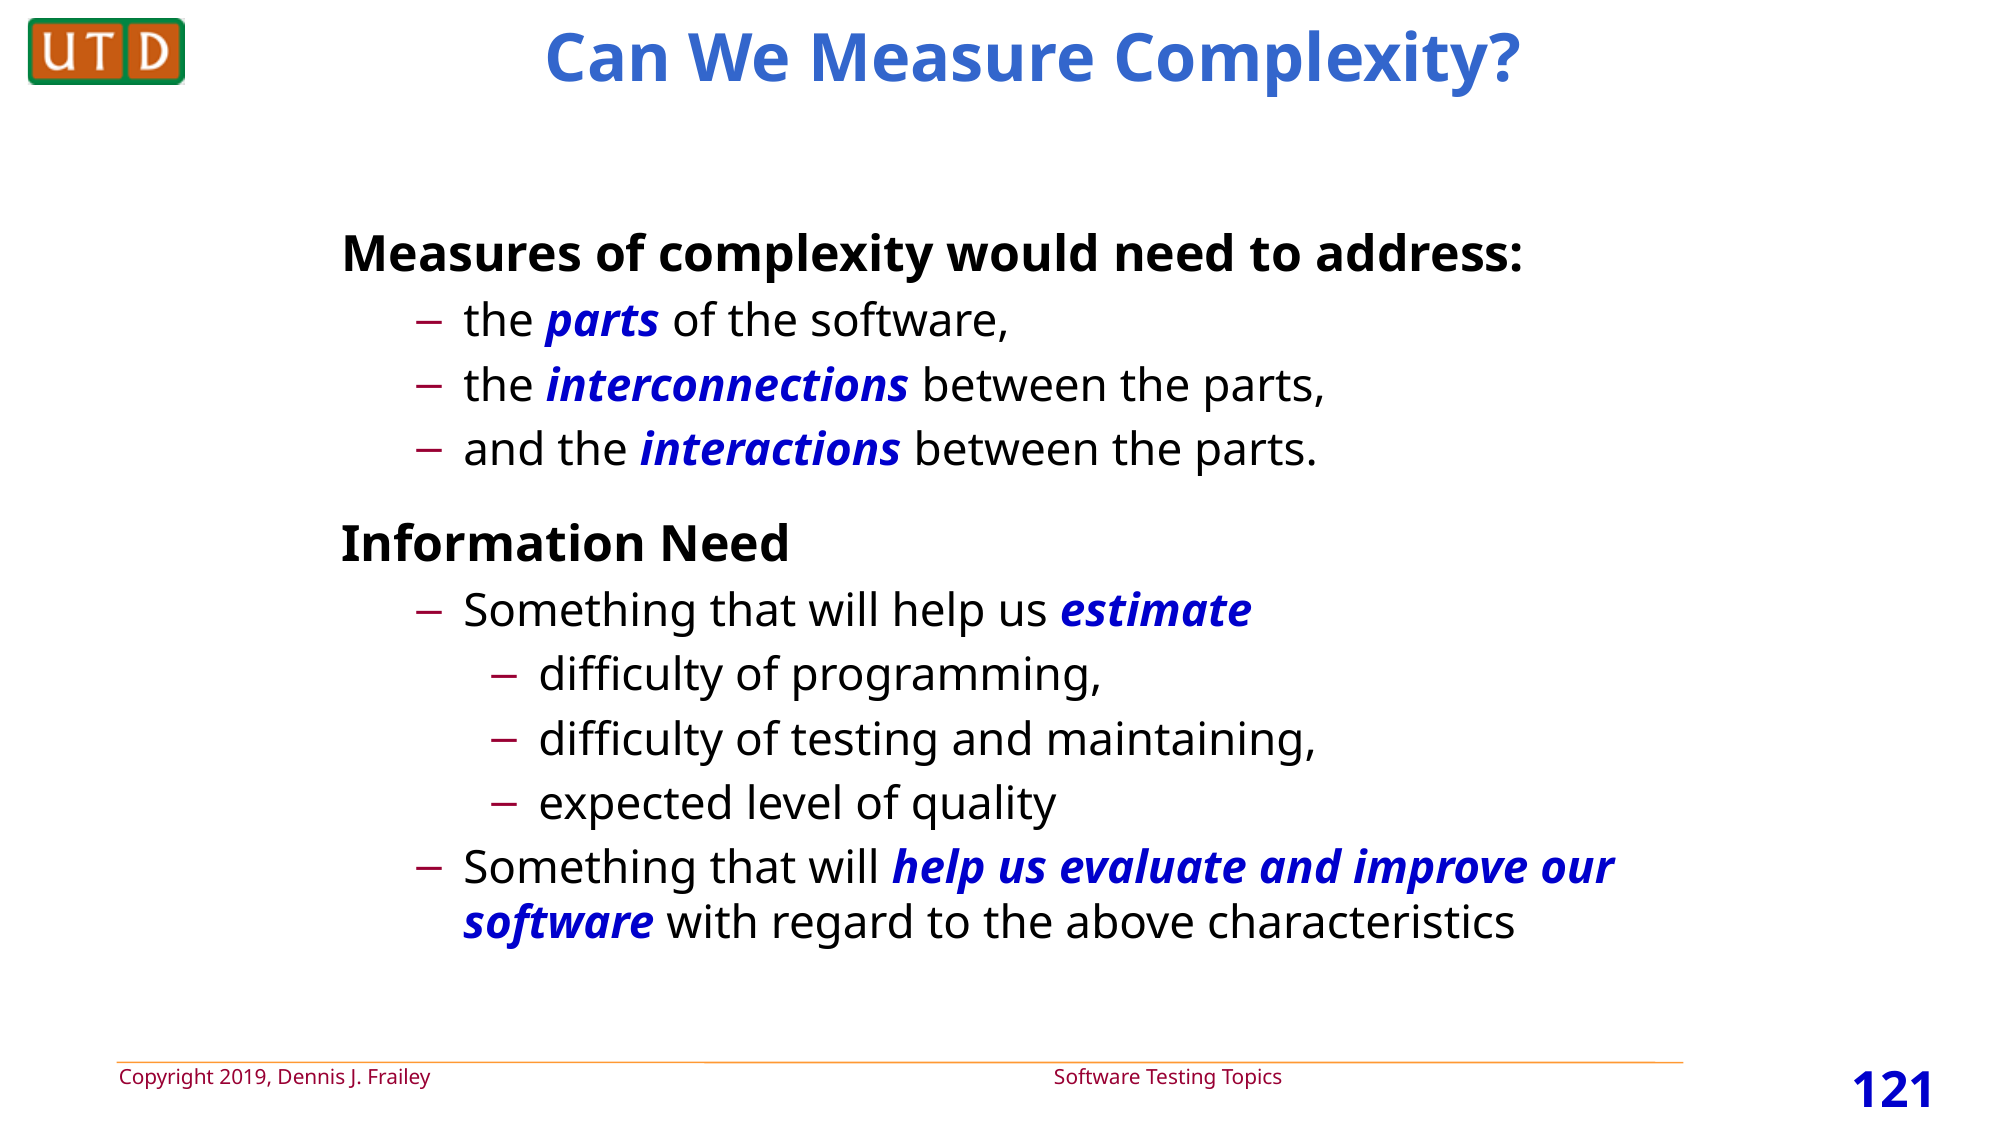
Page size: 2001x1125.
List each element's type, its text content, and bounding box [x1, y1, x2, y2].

picture [27, 18, 143, 85]
text_box Measures of complexity would need to address: the parts of the software, the interconnections between the parts, and the interactions between the parts. Information Need Something that will help us estimate difficulty of programming, difficulty of testing and maintaining, expected level of quality Something that will help us evaluate and improve our software with regard to the above characteristics [326, 214, 1700, 1019]
title Can We Measure Complexity? [143, 0, 1924, 111]
